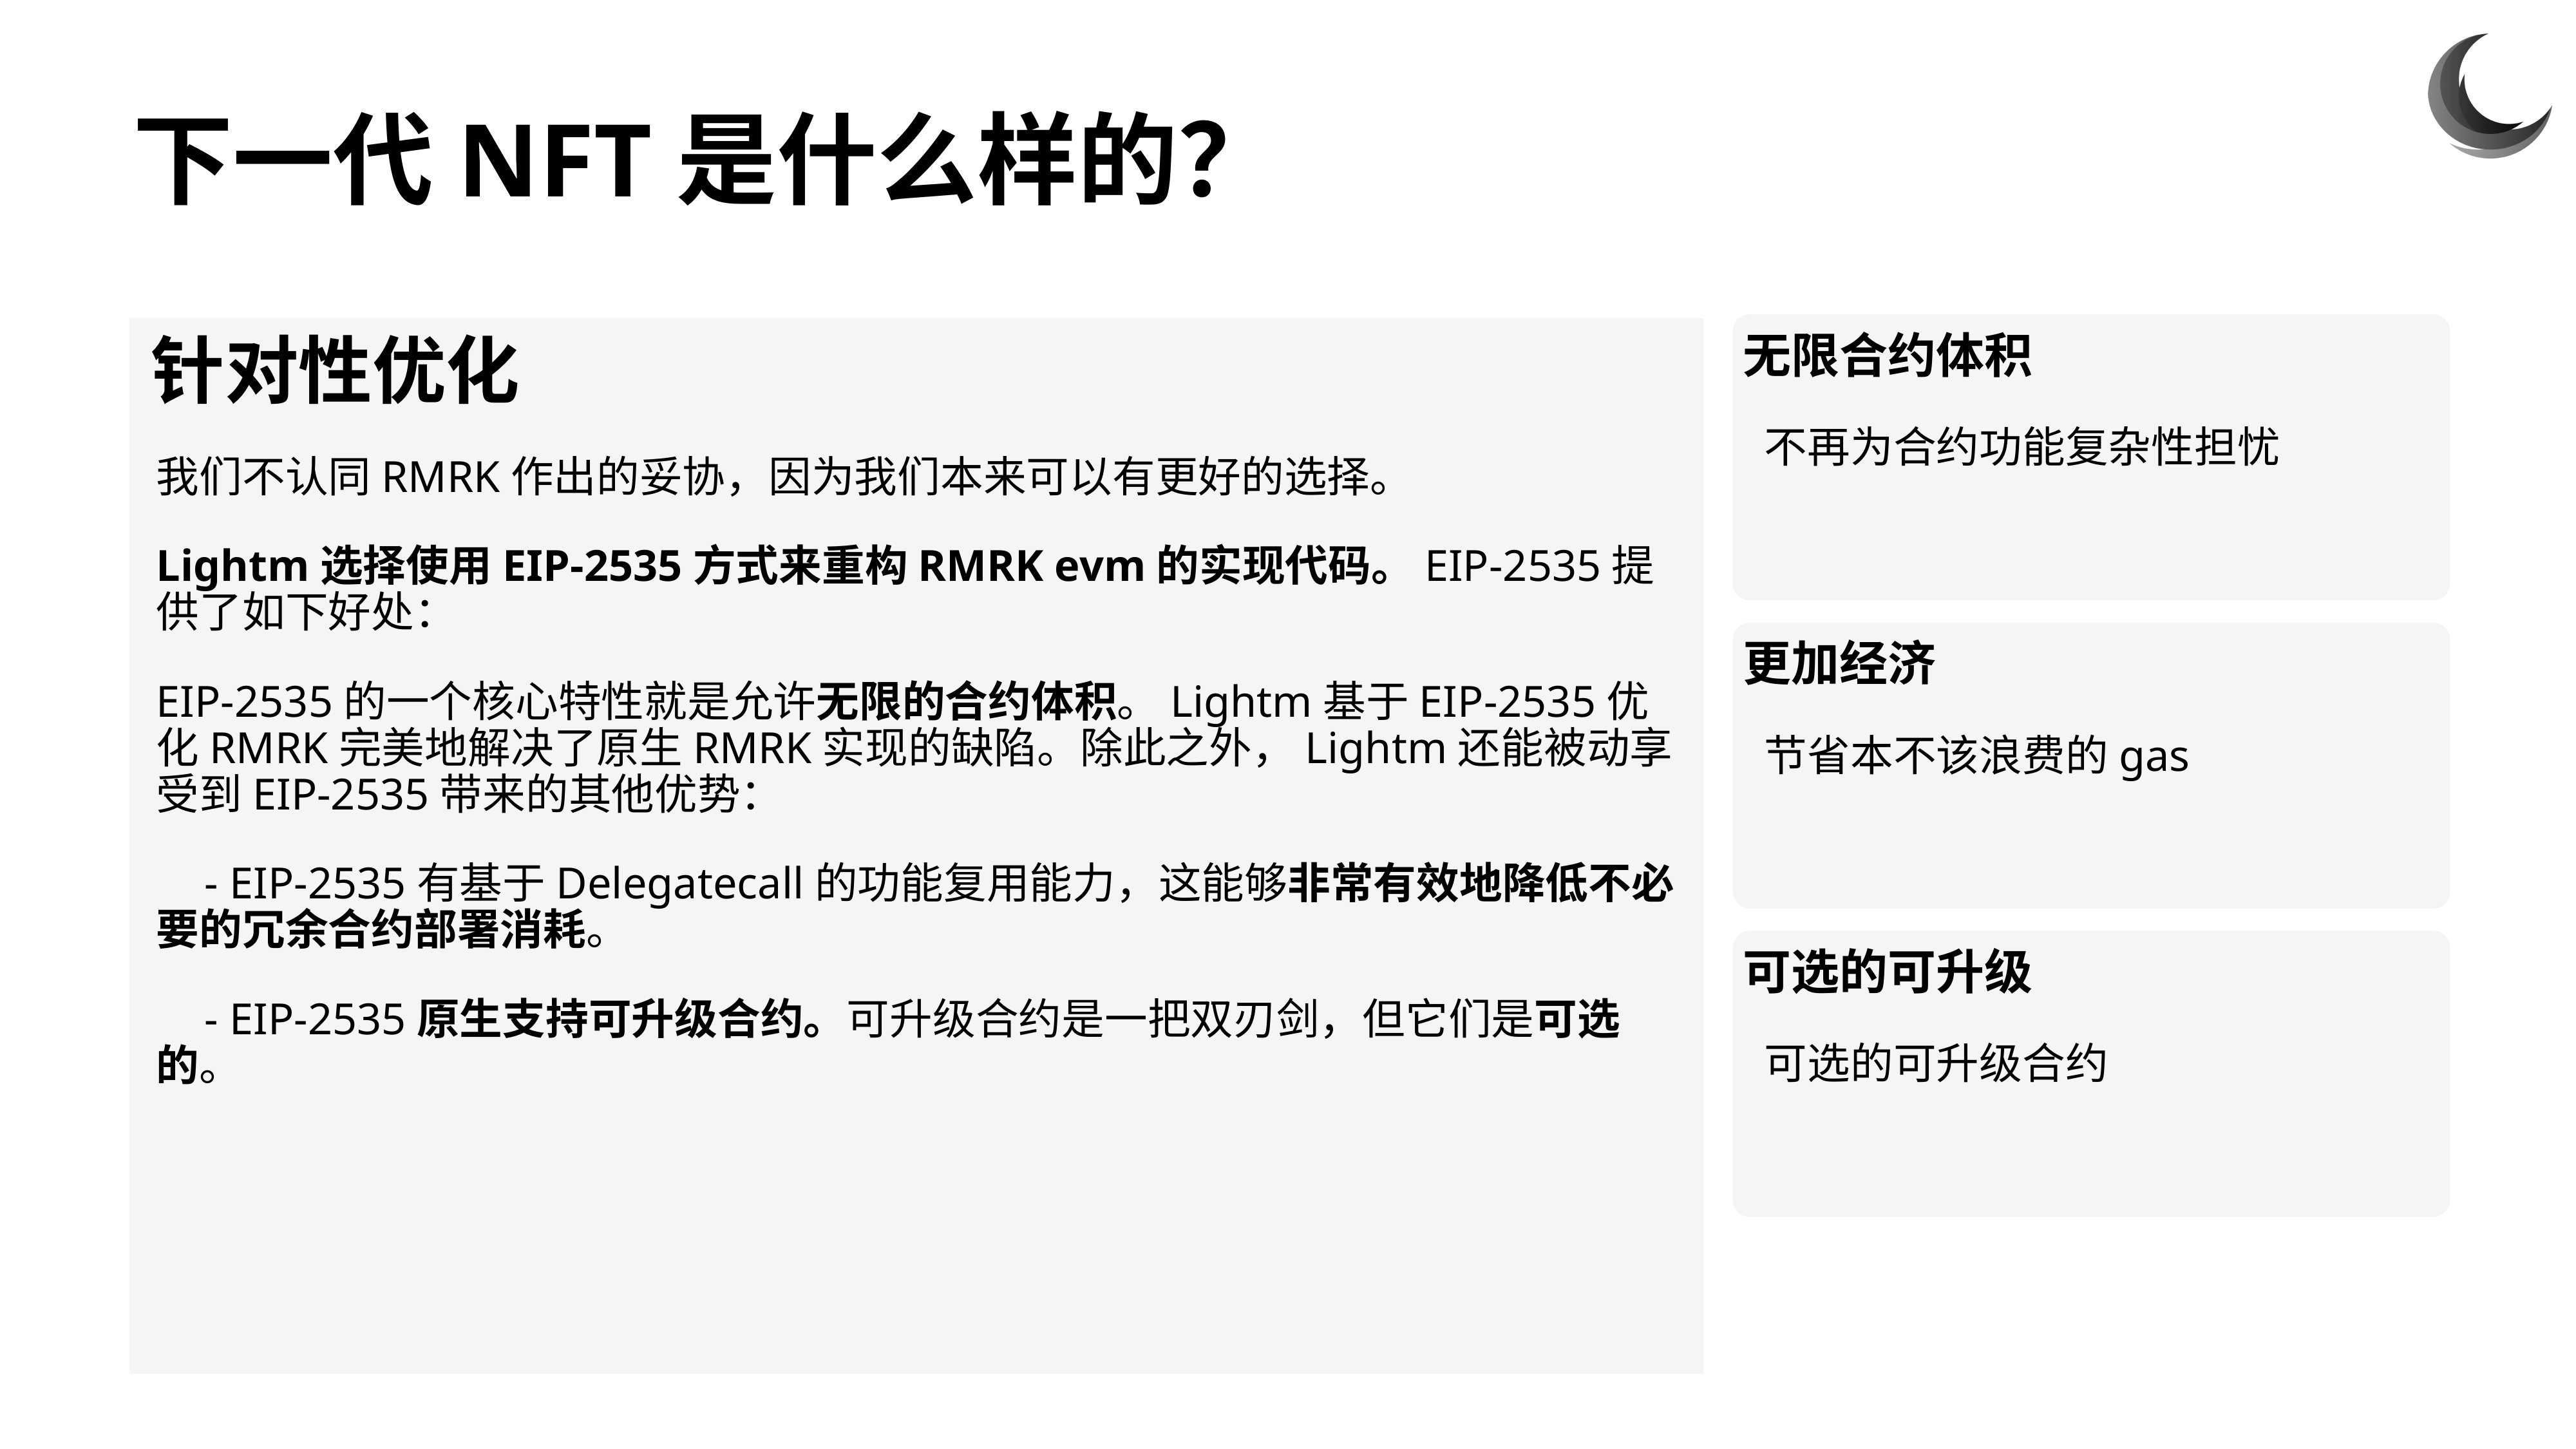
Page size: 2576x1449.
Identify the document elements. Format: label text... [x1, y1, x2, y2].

text_box 无限合约体积 不再为合约功能复杂性担忧 [1732, 314, 2450, 601]
text_box 针对性优化 我们不认同RMRK作出的妥协，因为我们本来可以有更好的选择。 Lightm选择使用EIP-2535方式来重构RMRK evm的实现代码。EIP-2535提供了如下好处： EIP-2535的一个核心特性就是允许无限的合约体积。Lightm基于EIP-2535优化RMRK完美地解决了原生RMRK实现的缺陷。除此之外，Lightm还能被动享受到EIP-2535带来的其他优势： - EIP-2535有基于Delegatecall的功能复用能力，这能够非常有效地降低不必要的冗余合约部署消耗。 - EIP-2535原生支持可升级合约。可升级合约是一把双刃剑，但它们是可选的。 [129, 318, 1704, 1374]
text_box 可选的可升级 可选的可升级合约 [1732, 931, 2450, 1217]
title 下一代NFT是什么样的？ [127, 114, 2449, 266]
text_box 更加经济 节省本不该浪费的gas [1732, 622, 2450, 909]
picture [2414, 21, 2566, 171]
